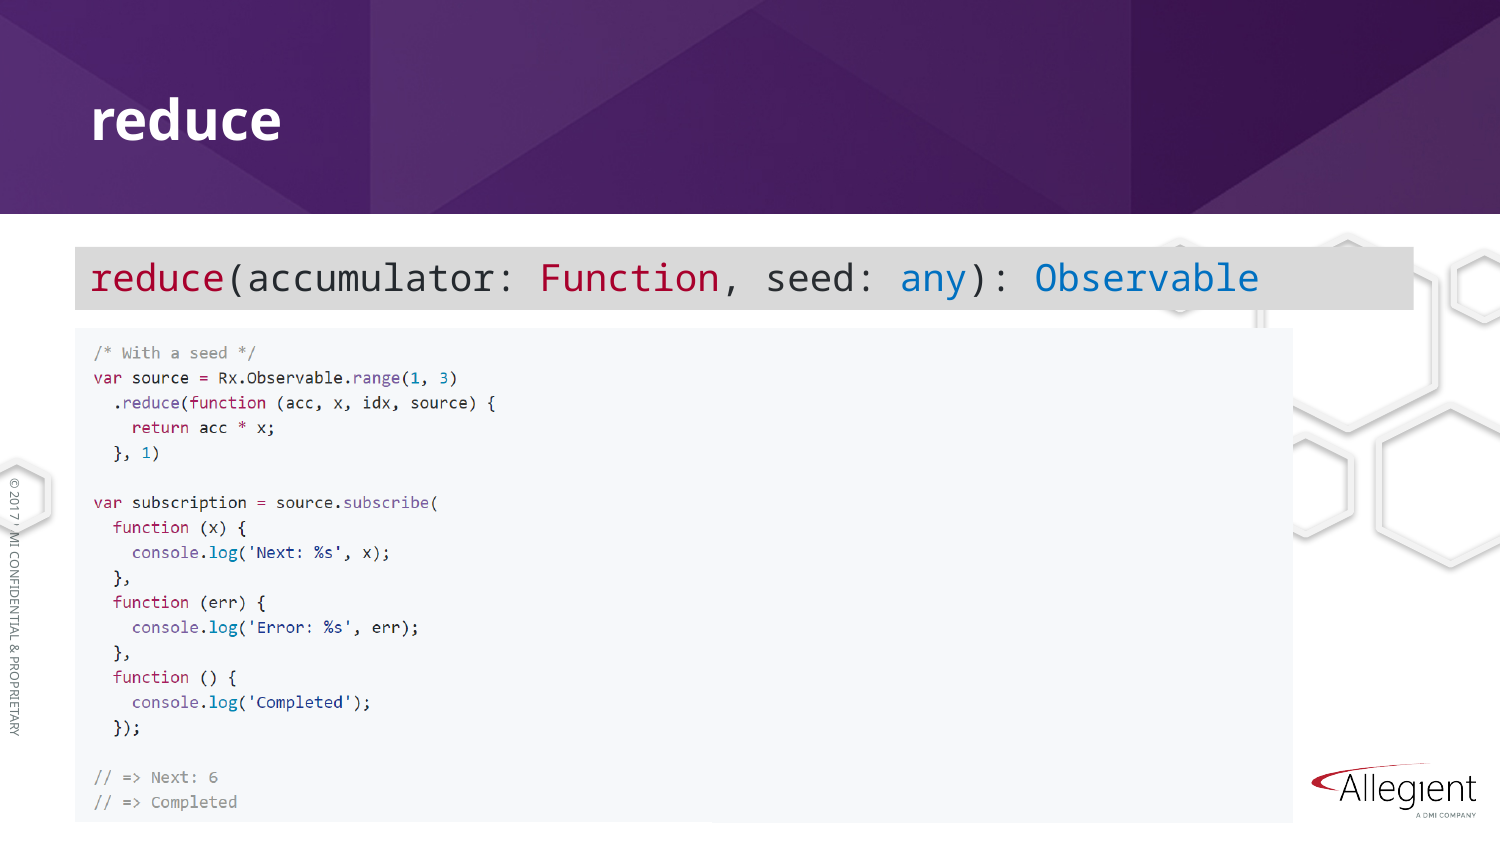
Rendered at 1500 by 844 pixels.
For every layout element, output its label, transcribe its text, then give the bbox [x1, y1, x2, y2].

list reduce(accumulator: Function, seed: any): Observable [75, 246, 1143, 310]
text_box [1149, 235, 1500, 565]
picture [74, 327, 1293, 823]
text_box reduce [74, 69, 1410, 172]
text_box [0, 455, 69, 785]
picture [1311, 763, 1476, 818]
picture [0, 0, 1500, 214]
